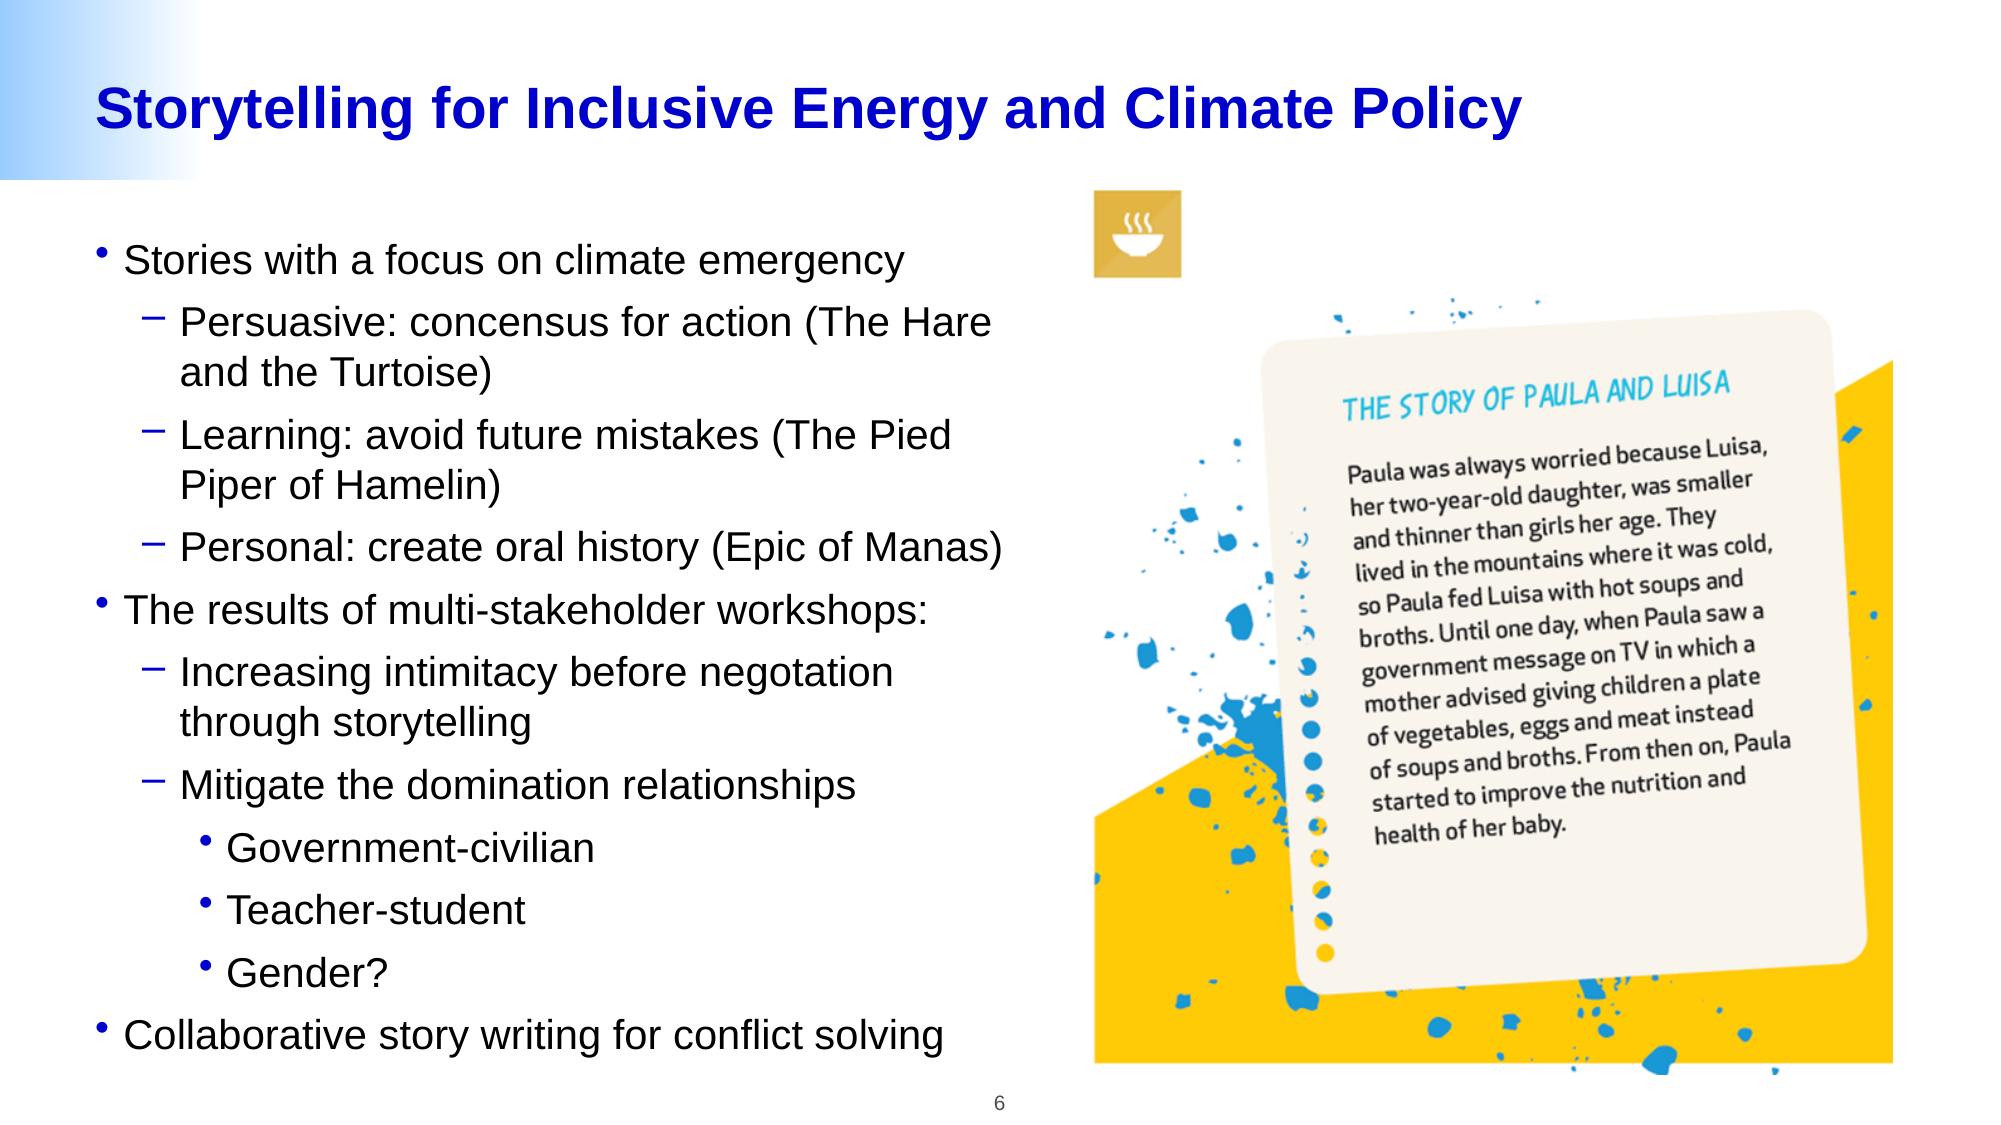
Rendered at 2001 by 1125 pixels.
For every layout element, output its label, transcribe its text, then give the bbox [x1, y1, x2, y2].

list Stories with a focus on climate emergency Persuasive: concensus for action (The Hare and the Turtoise) Learning: avoid future mistakes (The Pied Piper of Hamelin) Personal: create oral history (Epic of Manas) The results of multi-stakeholder workshops: Increasing intimitacy before negotation through storytelling Mitigate the domination relationships Government-civilian Teacher-student Gender? Collaborative story writing for conflict solving [79, 224, 1032, 1035]
title Storytelling for Inclusive Energy and Climate Policy [79, 29, 1921, 181]
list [1085, 184, 1893, 1076]
